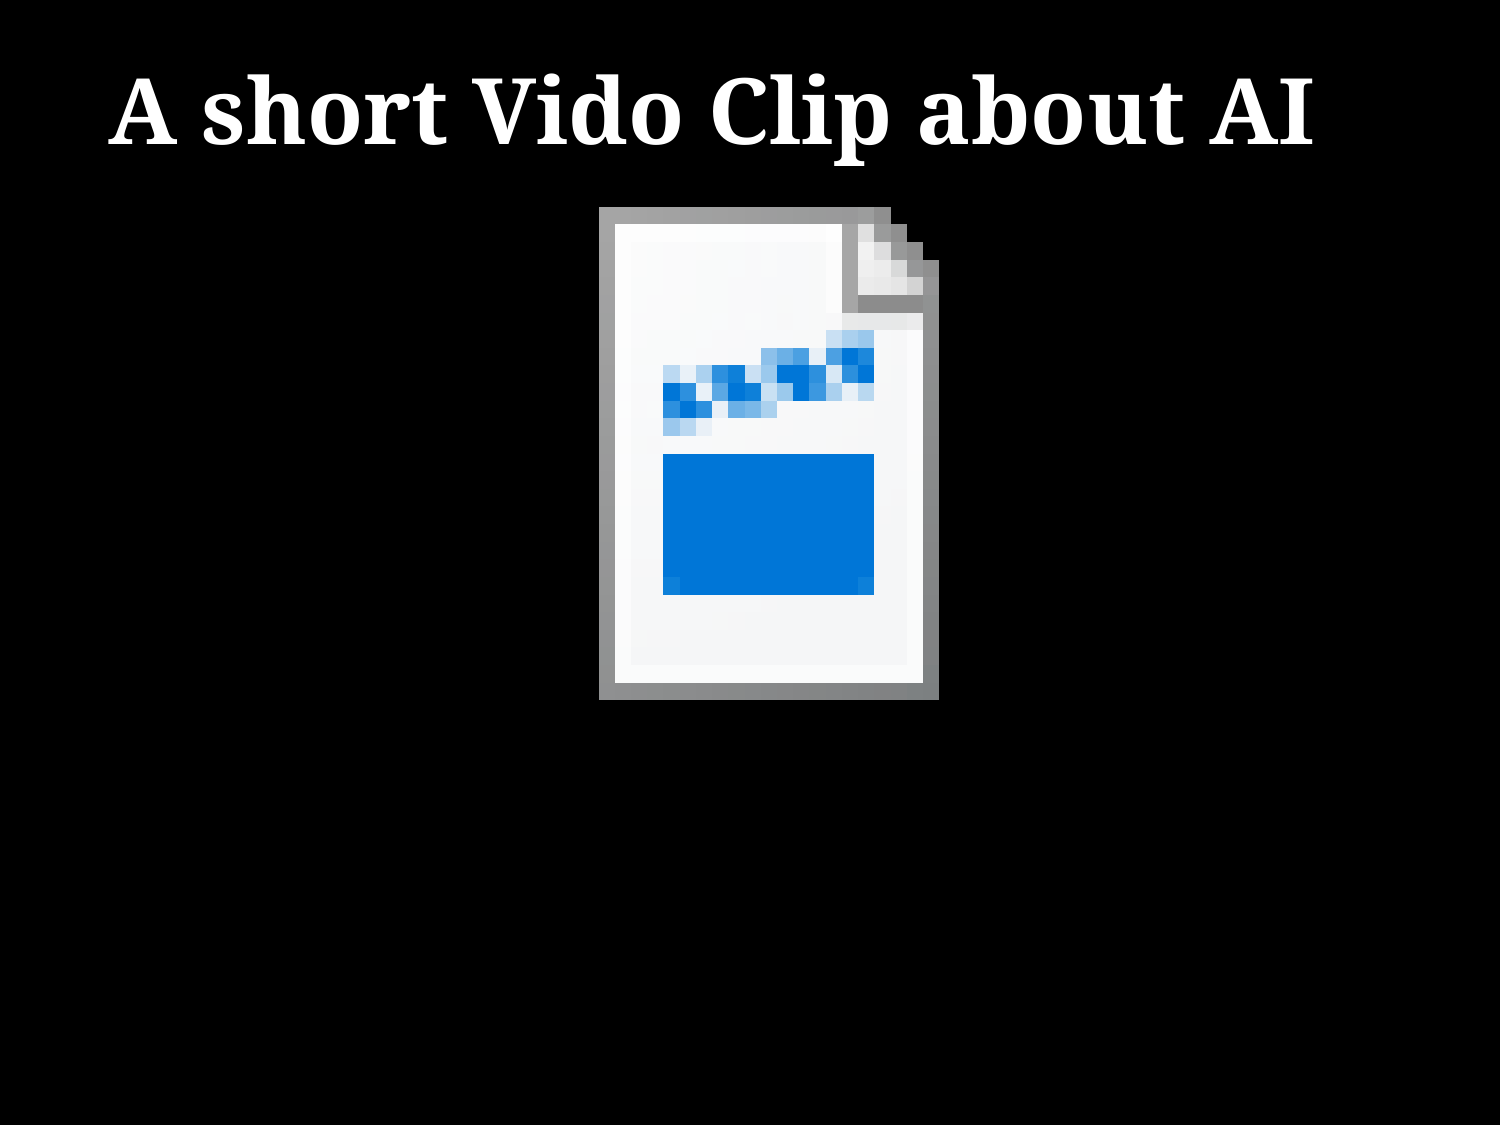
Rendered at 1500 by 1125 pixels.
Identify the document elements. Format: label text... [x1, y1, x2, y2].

title A short Vido Clip about AI [0, 45, 1425, 170]
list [0, 171, 1500, 1125]
text_box [0, 0, 1500, 170]
